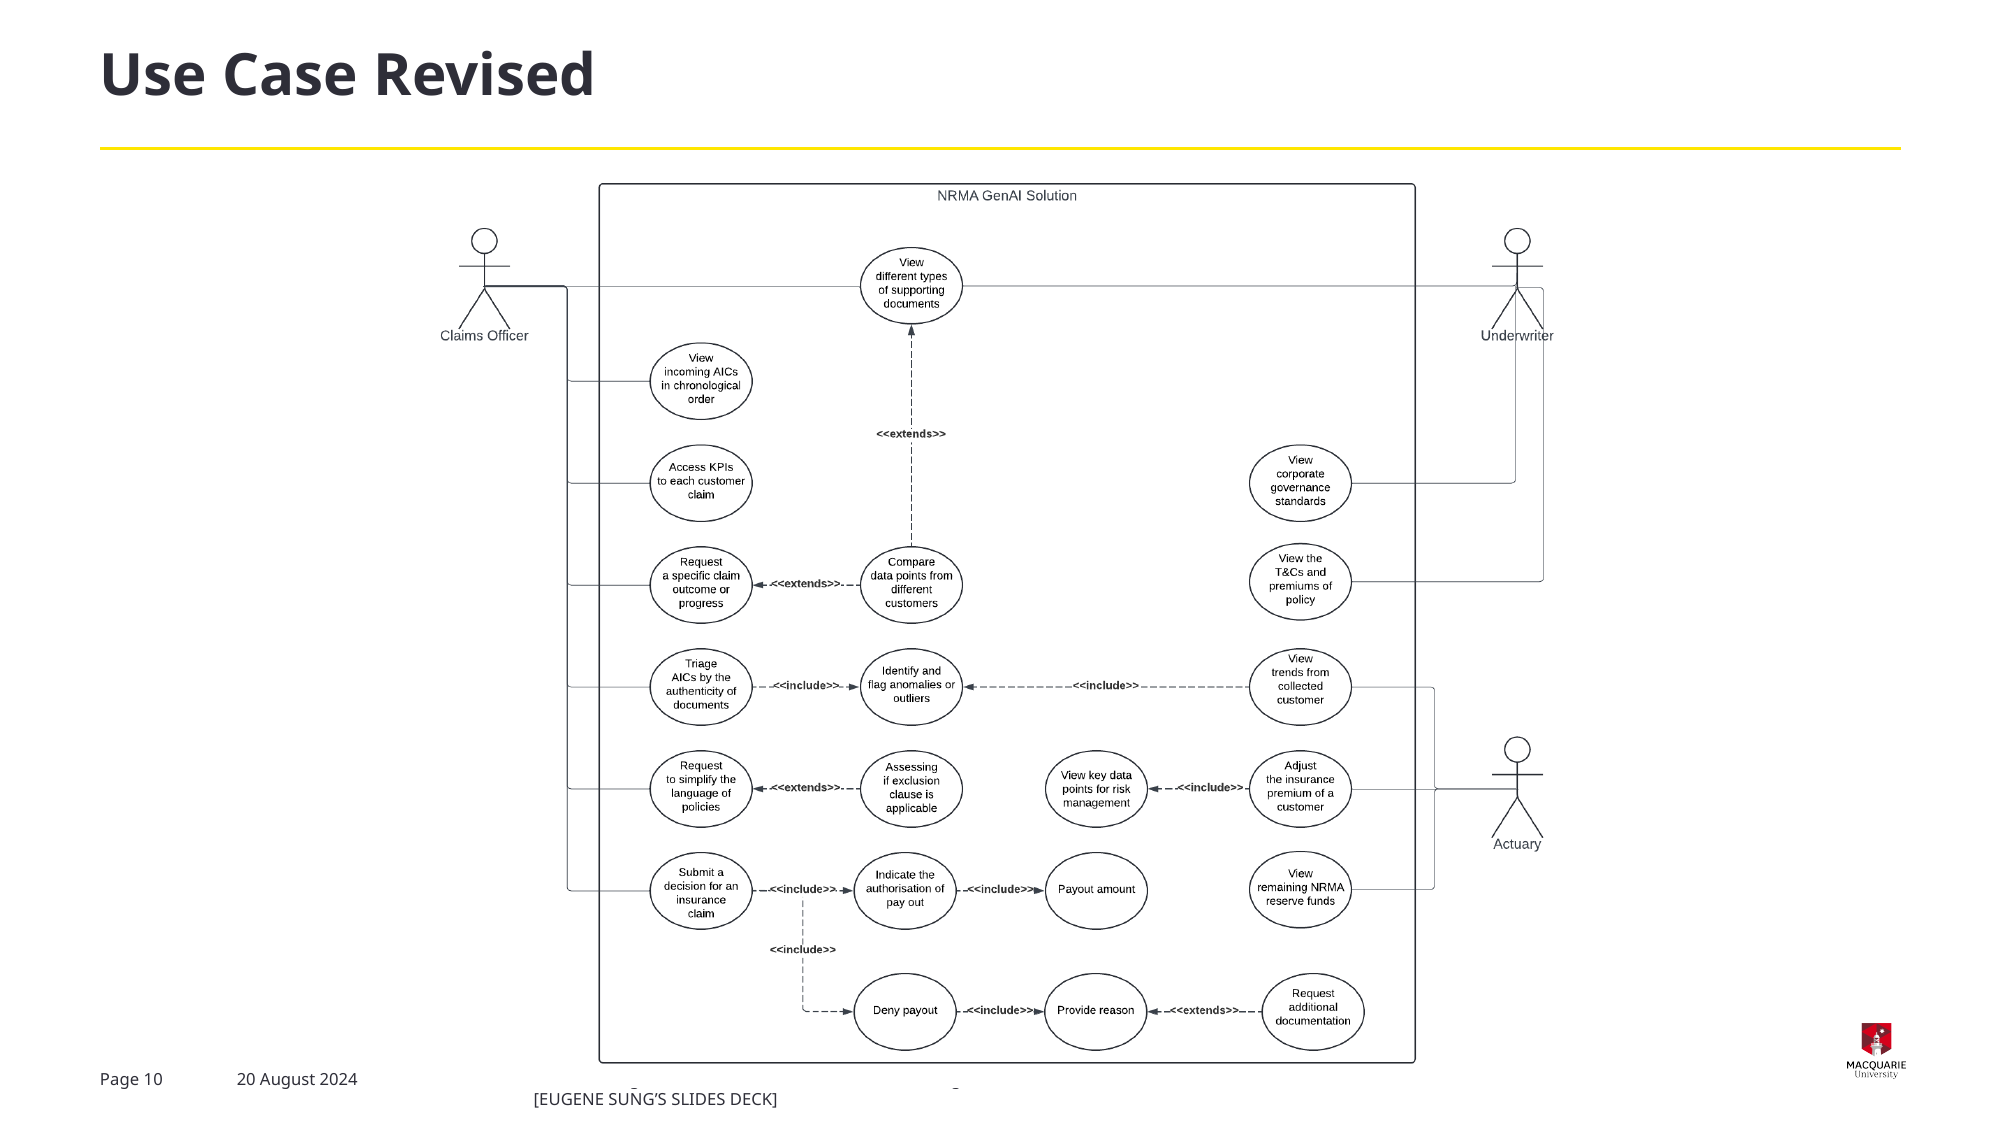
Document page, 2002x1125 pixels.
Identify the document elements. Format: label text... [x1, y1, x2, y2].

title Use Case Revised [100, 48, 1901, 146]
picture [382, 157, 1619, 1089]
picture [1832, 1011, 1921, 1091]
